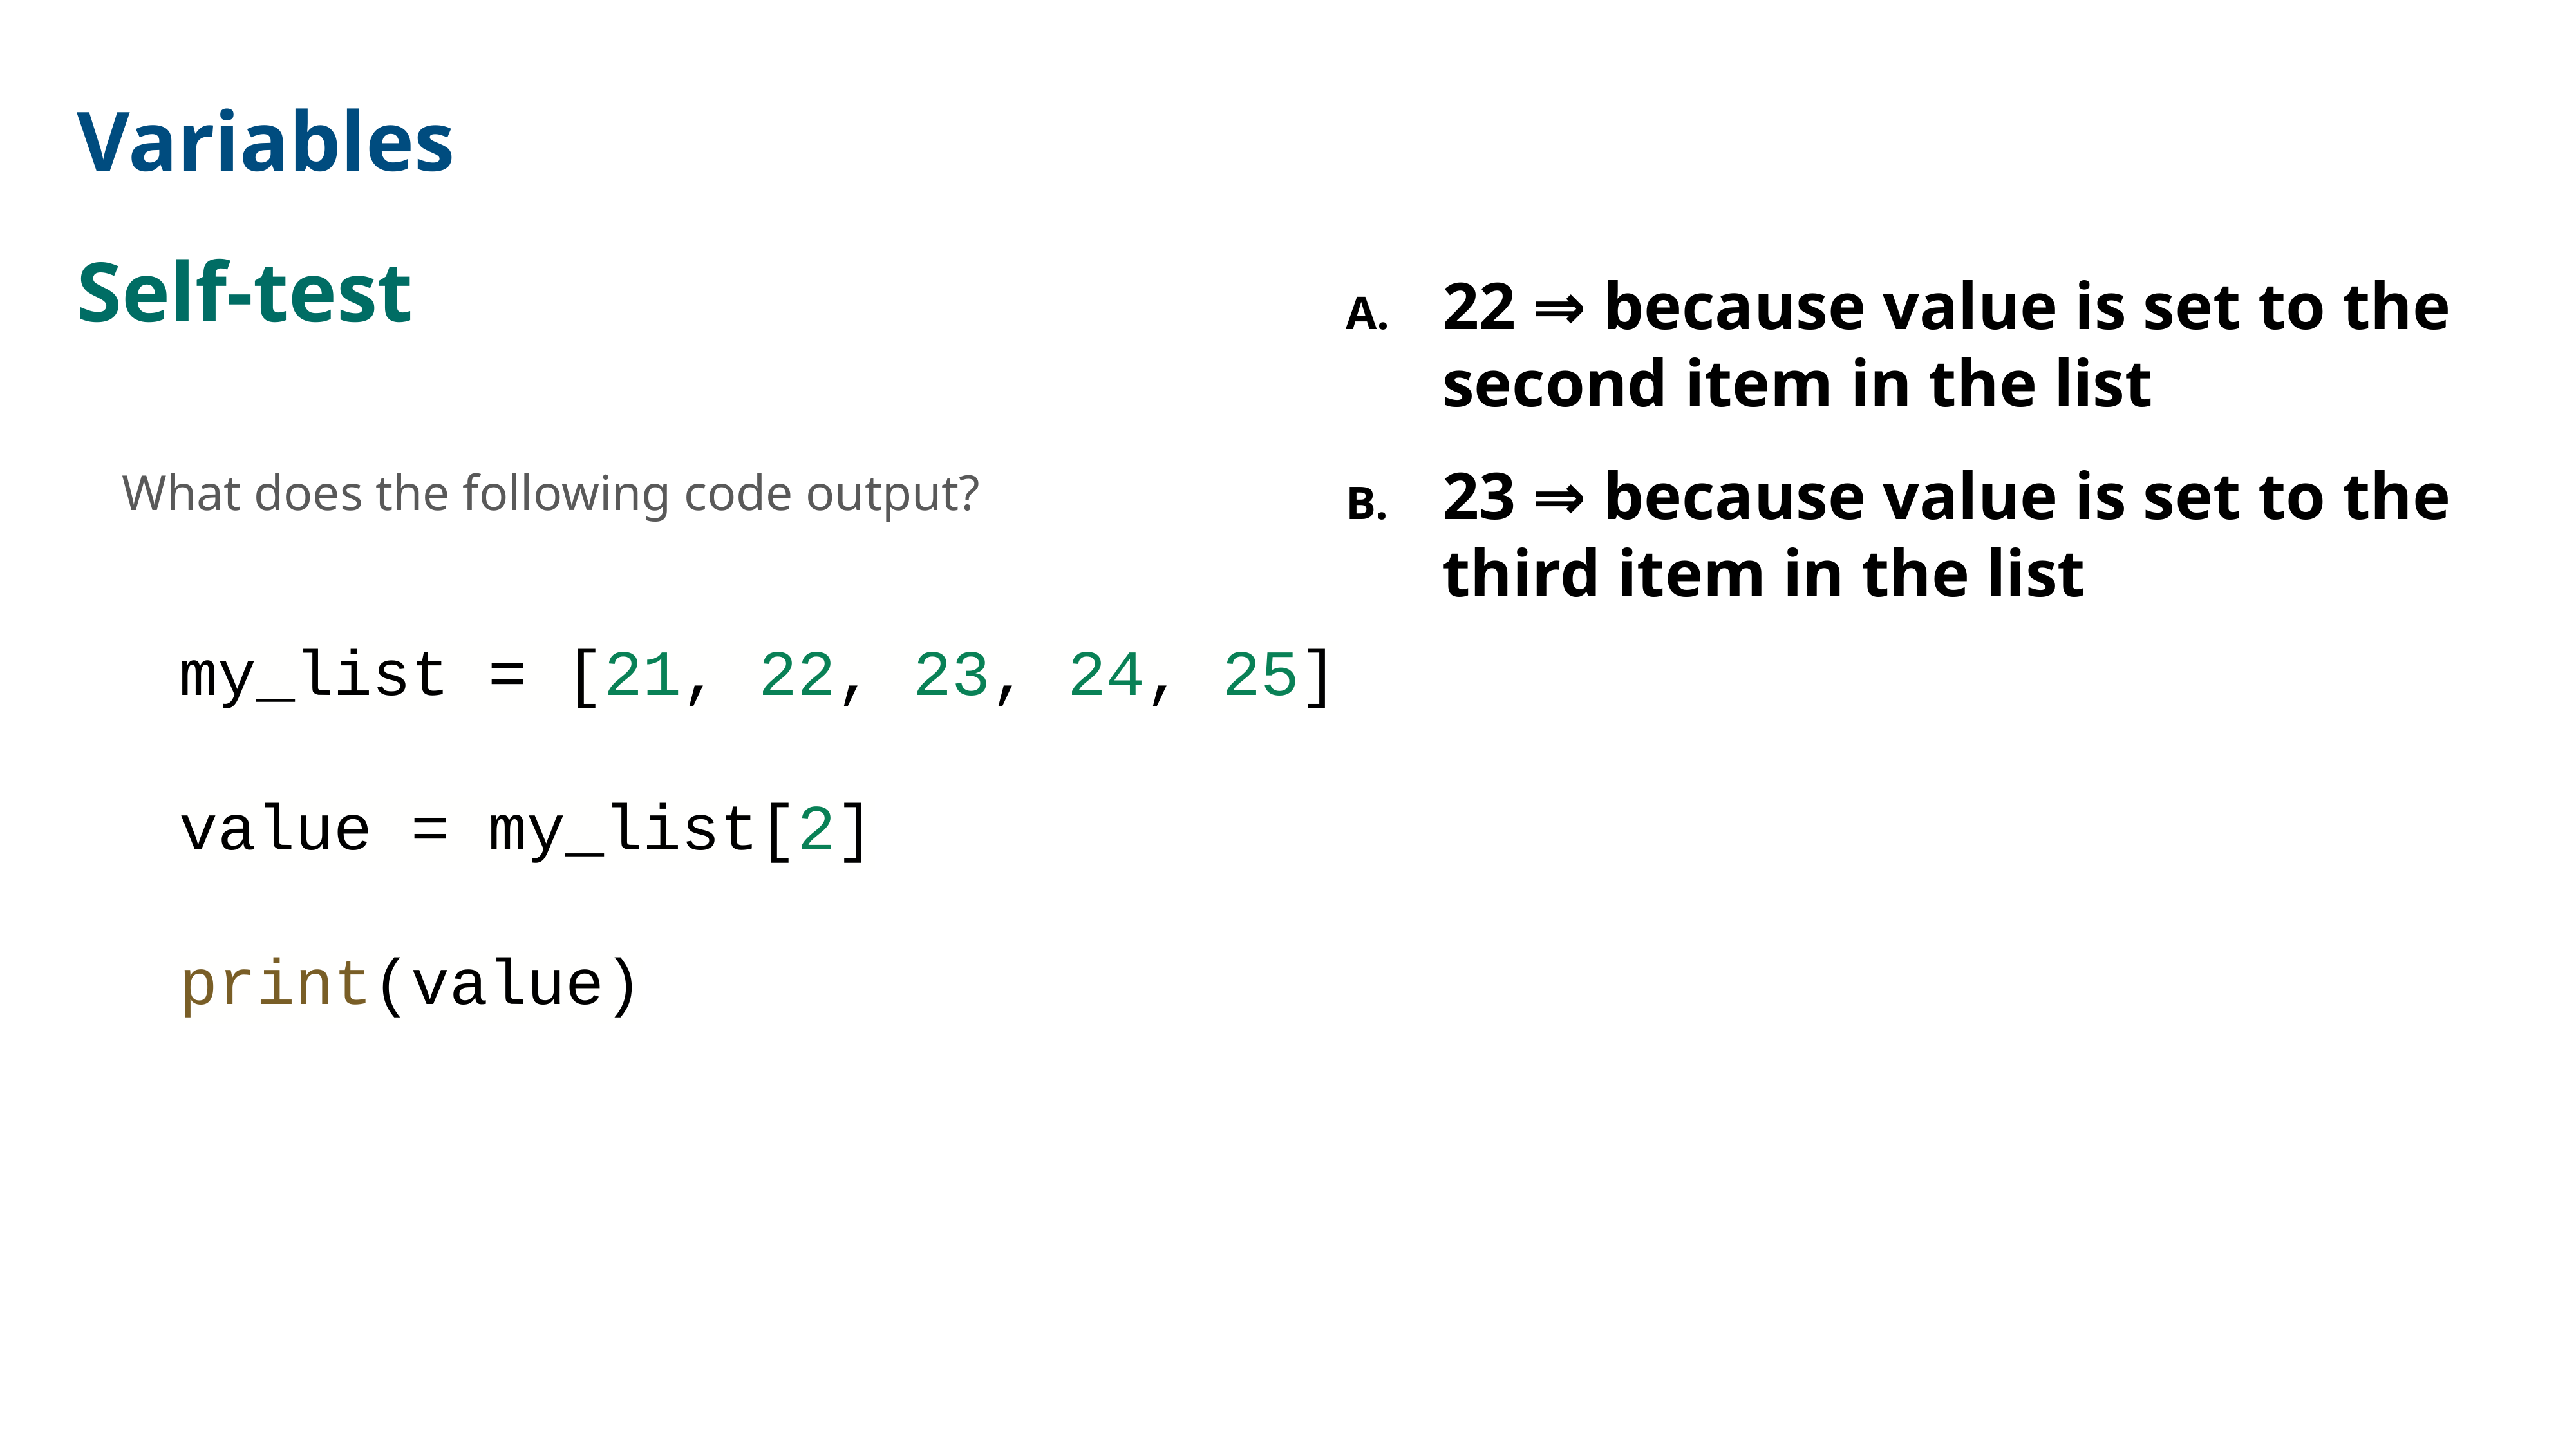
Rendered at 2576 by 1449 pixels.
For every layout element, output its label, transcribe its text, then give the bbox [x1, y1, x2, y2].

list What does the following code output? [96, 428, 1026, 878]
text_box 22 ⇒ because value is set to the second item in the list 23 ⇒ because value is set to the third item in the list [1288, 239, 2526, 636]
text_box Variables [51, 63, 1039, 214]
text_box Self-test [51, 214, 1039, 365]
text_box my_list = [21, 22, 23, 24, 25] value = my_list[2] print(value) [153, 605, 1968, 1296]
